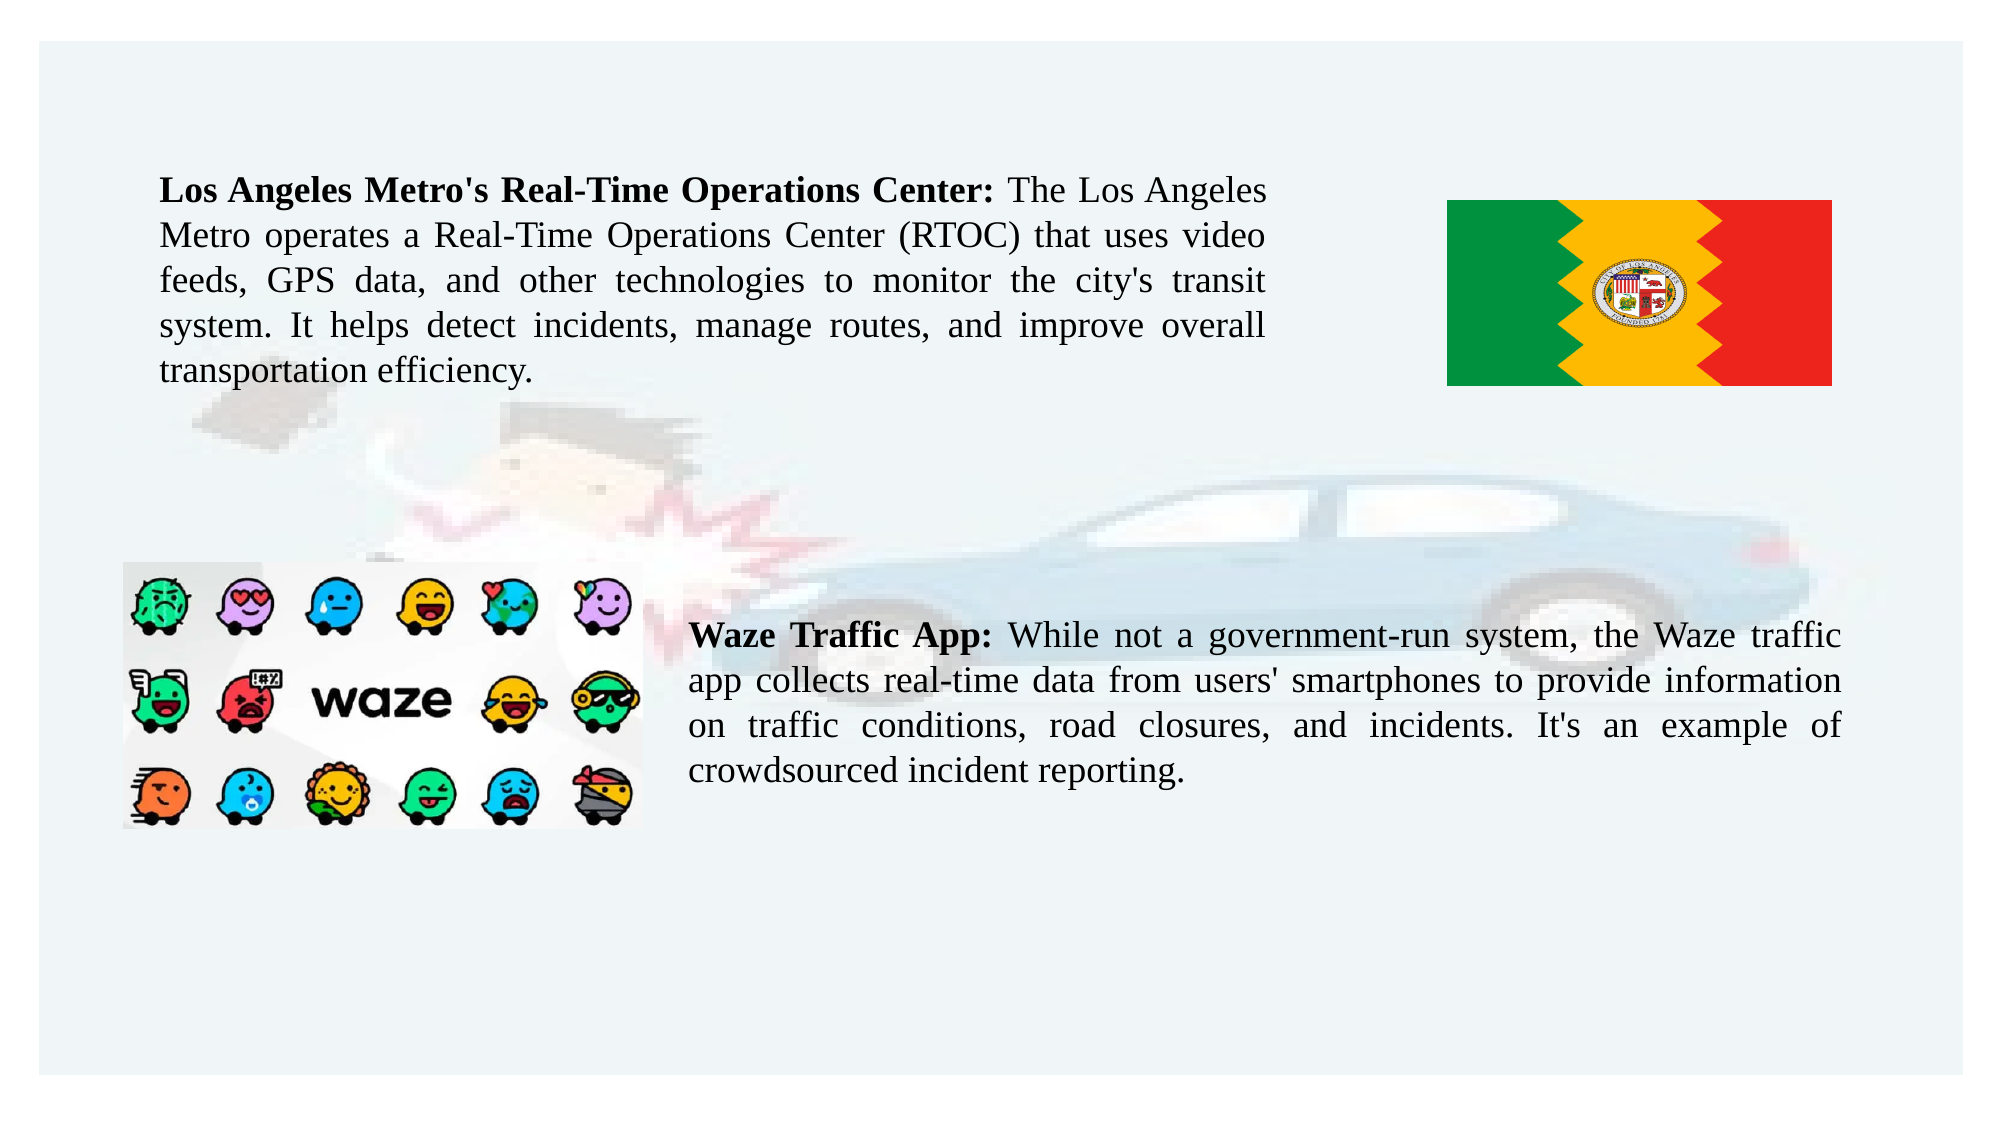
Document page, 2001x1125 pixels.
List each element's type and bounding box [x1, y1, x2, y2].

picture [39, 41, 1963, 1075]
